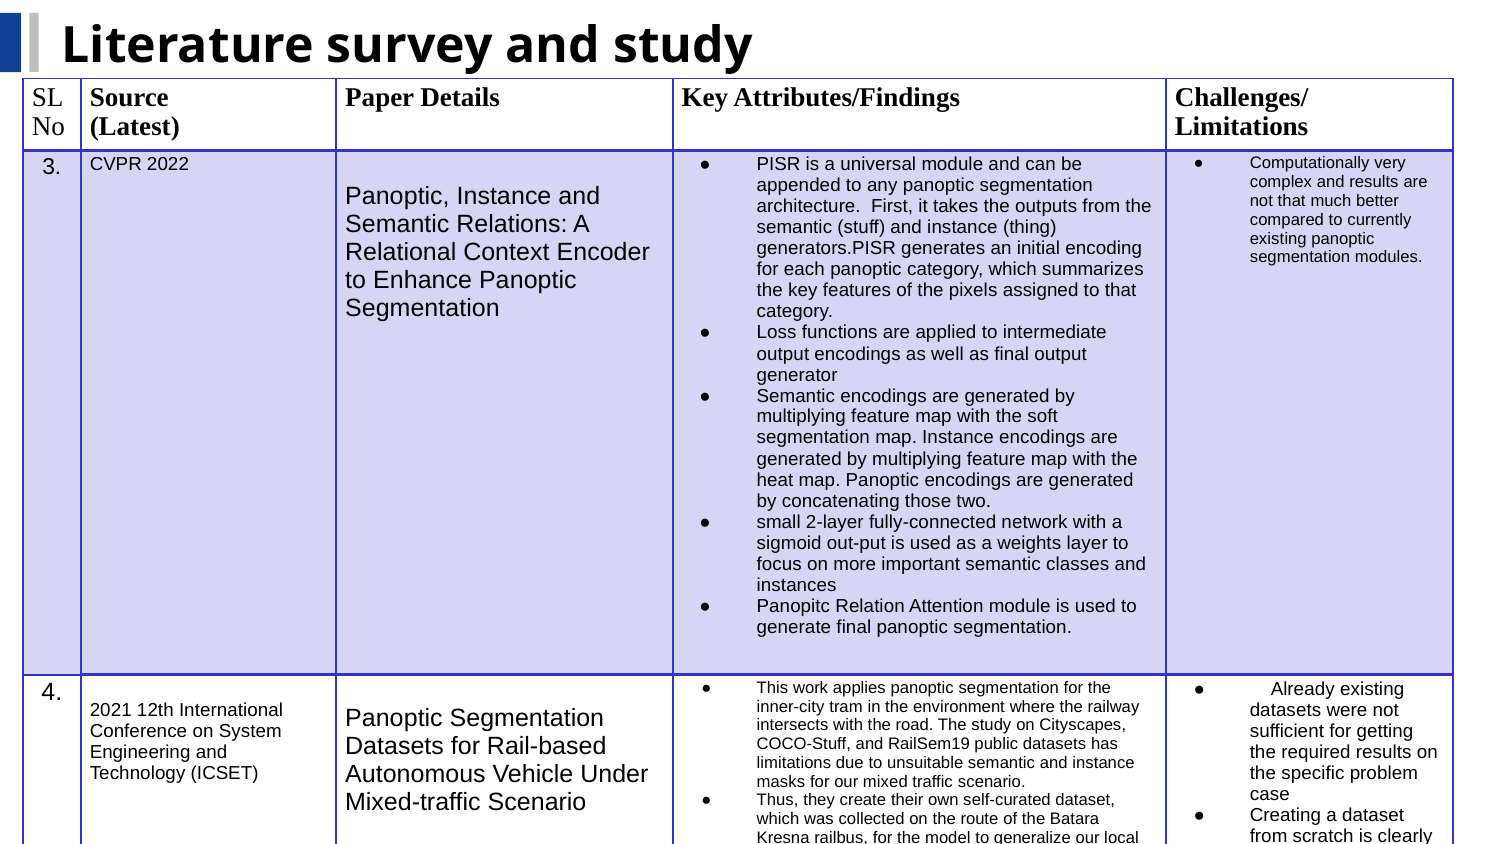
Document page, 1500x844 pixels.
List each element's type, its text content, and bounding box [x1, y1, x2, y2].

table_cell Panoptic, Instance and Semantic Relations: A Relational Context Encoder to Enhance Panoptic Segmentation [337, 152, 672, 673]
table_cell 4. [24, 676, 80, 844]
table_header Challenges/ Limitations [1167, 79, 1452, 149]
table_cell Computationally very complex and results are not that much better compared to currently existing panoptic segmentation modules. [1167, 152, 1452, 673]
table_header Key Attributes/Findings [674, 79, 1165, 149]
table_cell Already existing datasets were not sufficient for getting the required results on the specific problem case Creating a dataset from scratch is clearly not a one-step task, instead, it consists of numerous iterations of a multi-staged process. A deep consideration is necessary to choose the hierarchy of class objects to put an emphasis on the critical objects. [1167, 676, 1452, 844]
table_cell 3. [24, 152, 80, 674]
table_cell Panoptic Segmentation Datasets for Rail-based Autonomous Vehicle Under Mixed-traffic Scenario [337, 676, 672, 844]
table_header Source (Latest) [82, 79, 335, 149]
text_box Literature survey and study [46, 5, 1204, 78]
table_cell 2021 12th International Conference on System Engineering and Technology (ICSET) [82, 676, 335, 844]
table_header SL No [24, 79, 80, 149]
table_cell This work applies panoptic segmentation for the inner-city tram in the environment where the railway intersects with the road. The study on Cityscapes, COCO-Stuff, and RailSem19 public datasets has limitations due to unsuitable semantic and instance masks for our mixed traffic scenario. Thus, they create their own self-curated dataset, which was collected on the route of the Batara Kresna railbus, for the model to generalize our local context better. The data consists of a combination of 1000 frames of images with a dense pixel panoptic annotation. Among those sets, 200 of them are specified and taken using the front camera to maximize the occurrence of the railway. We decided to calculate the occurrence of an object and class distribution as an initial data quality assessment. [674, 676, 1165, 844]
table_cell PISR is a universal module and can be appended to any panoptic segmentation architecture. First, it takes the outputs from the semantic (stuff) and instance (thing) generators.PISR generates an initial encoding for each panoptic category, which summarizes the key features of the pixels assigned to that category. Loss functions are applied to intermediate output encodings as well as final output generator Semantic encodings are generated by multiplying feature map with the soft segmentation map. Instance encodings are generated by multiplying feature map with the heat map. Panoptic encodings are generated by concatenating those two. small 2-layer fully-connected network with a sigmoid out-put is used as a weights layer to focus on more important semantic classes and instances Panopitc Relation Attention module is used to generate final panoptic segmentation. [674, 152, 1165, 673]
text_box [27, 11, 41, 74]
table_cell CVPR 2022 [82, 152, 335, 673]
table_header Paper Details [337, 79, 672, 149]
text_box [0, 11, 23, 74]
